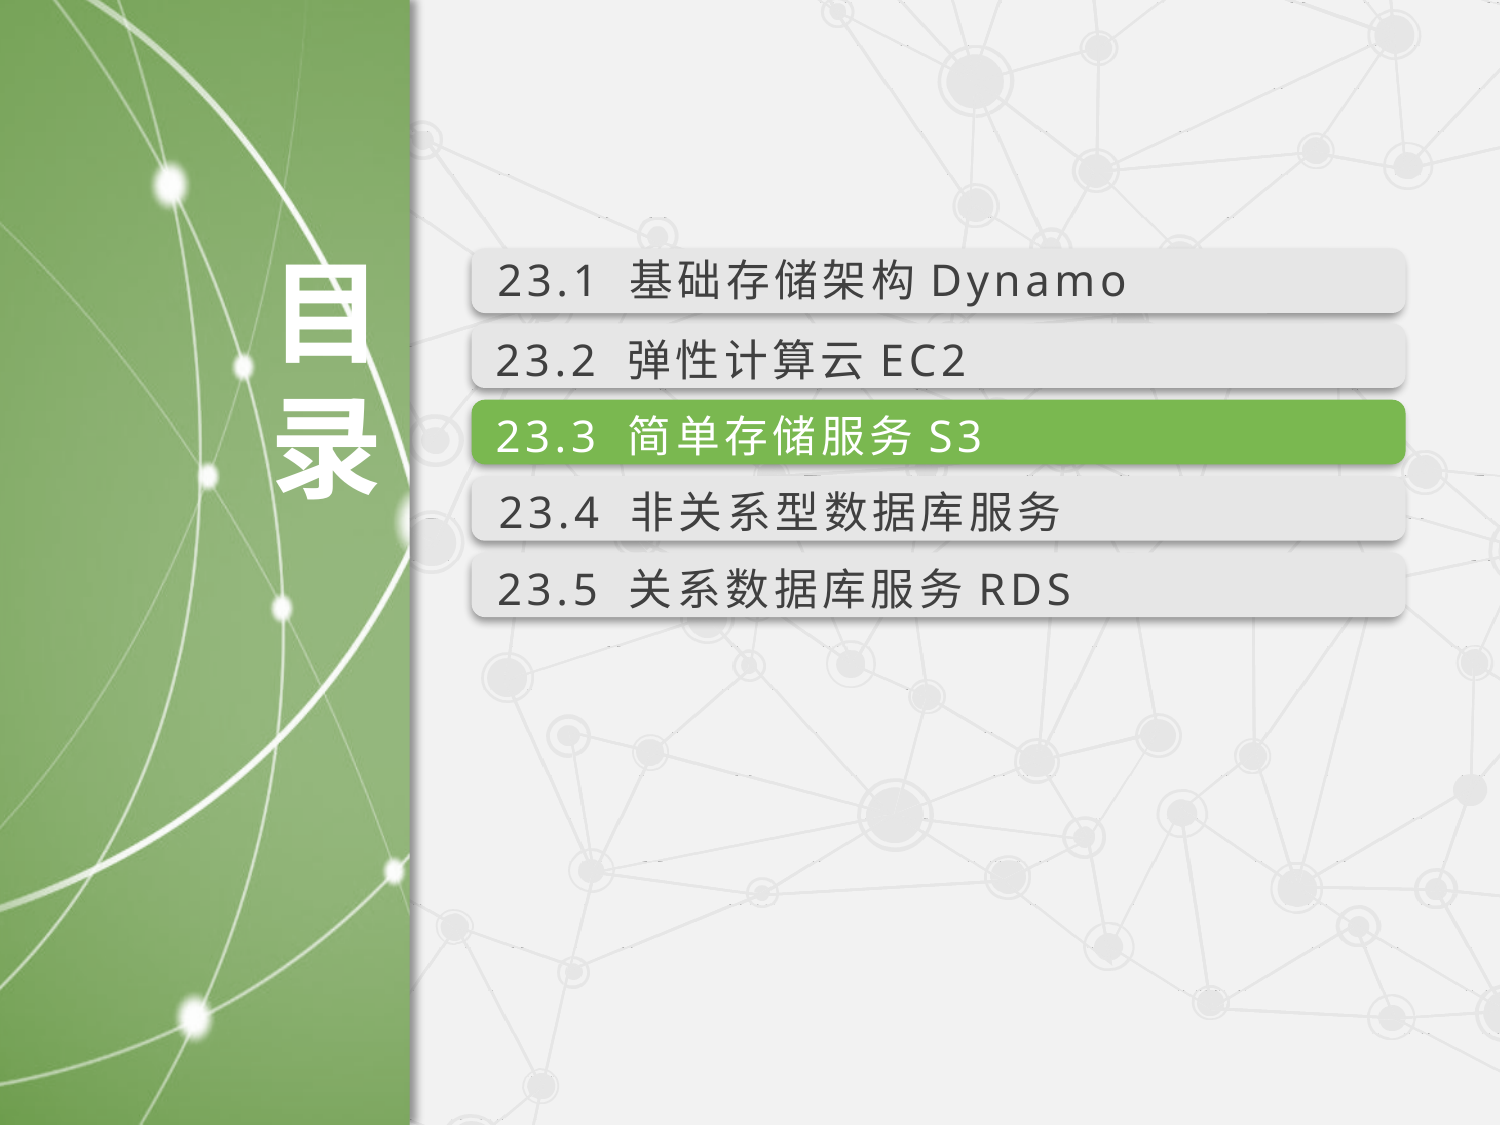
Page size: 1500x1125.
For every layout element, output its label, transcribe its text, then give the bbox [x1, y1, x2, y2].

picture [410, 0, 1500, 1125]
text_box [470, 475, 1400, 542]
text_box 23.4 非关系型数据库服务 [483, 477, 1406, 546]
text_box 23.1 基础存储架构Dynamo [482, 245, 1142, 313]
text_box 23.3 简单存储服务S3 [480, 401, 997, 469]
text_box 23.5 关系数据库服务RDS [482, 554, 1086, 622]
text_box [470, 322, 1407, 389]
text_box 23.2 弹性计算云EC2 [480, 325, 982, 393]
text_box [470, 247, 1407, 315]
text_box [470, 398, 1407, 466]
text_box [470, 551, 1407, 619]
